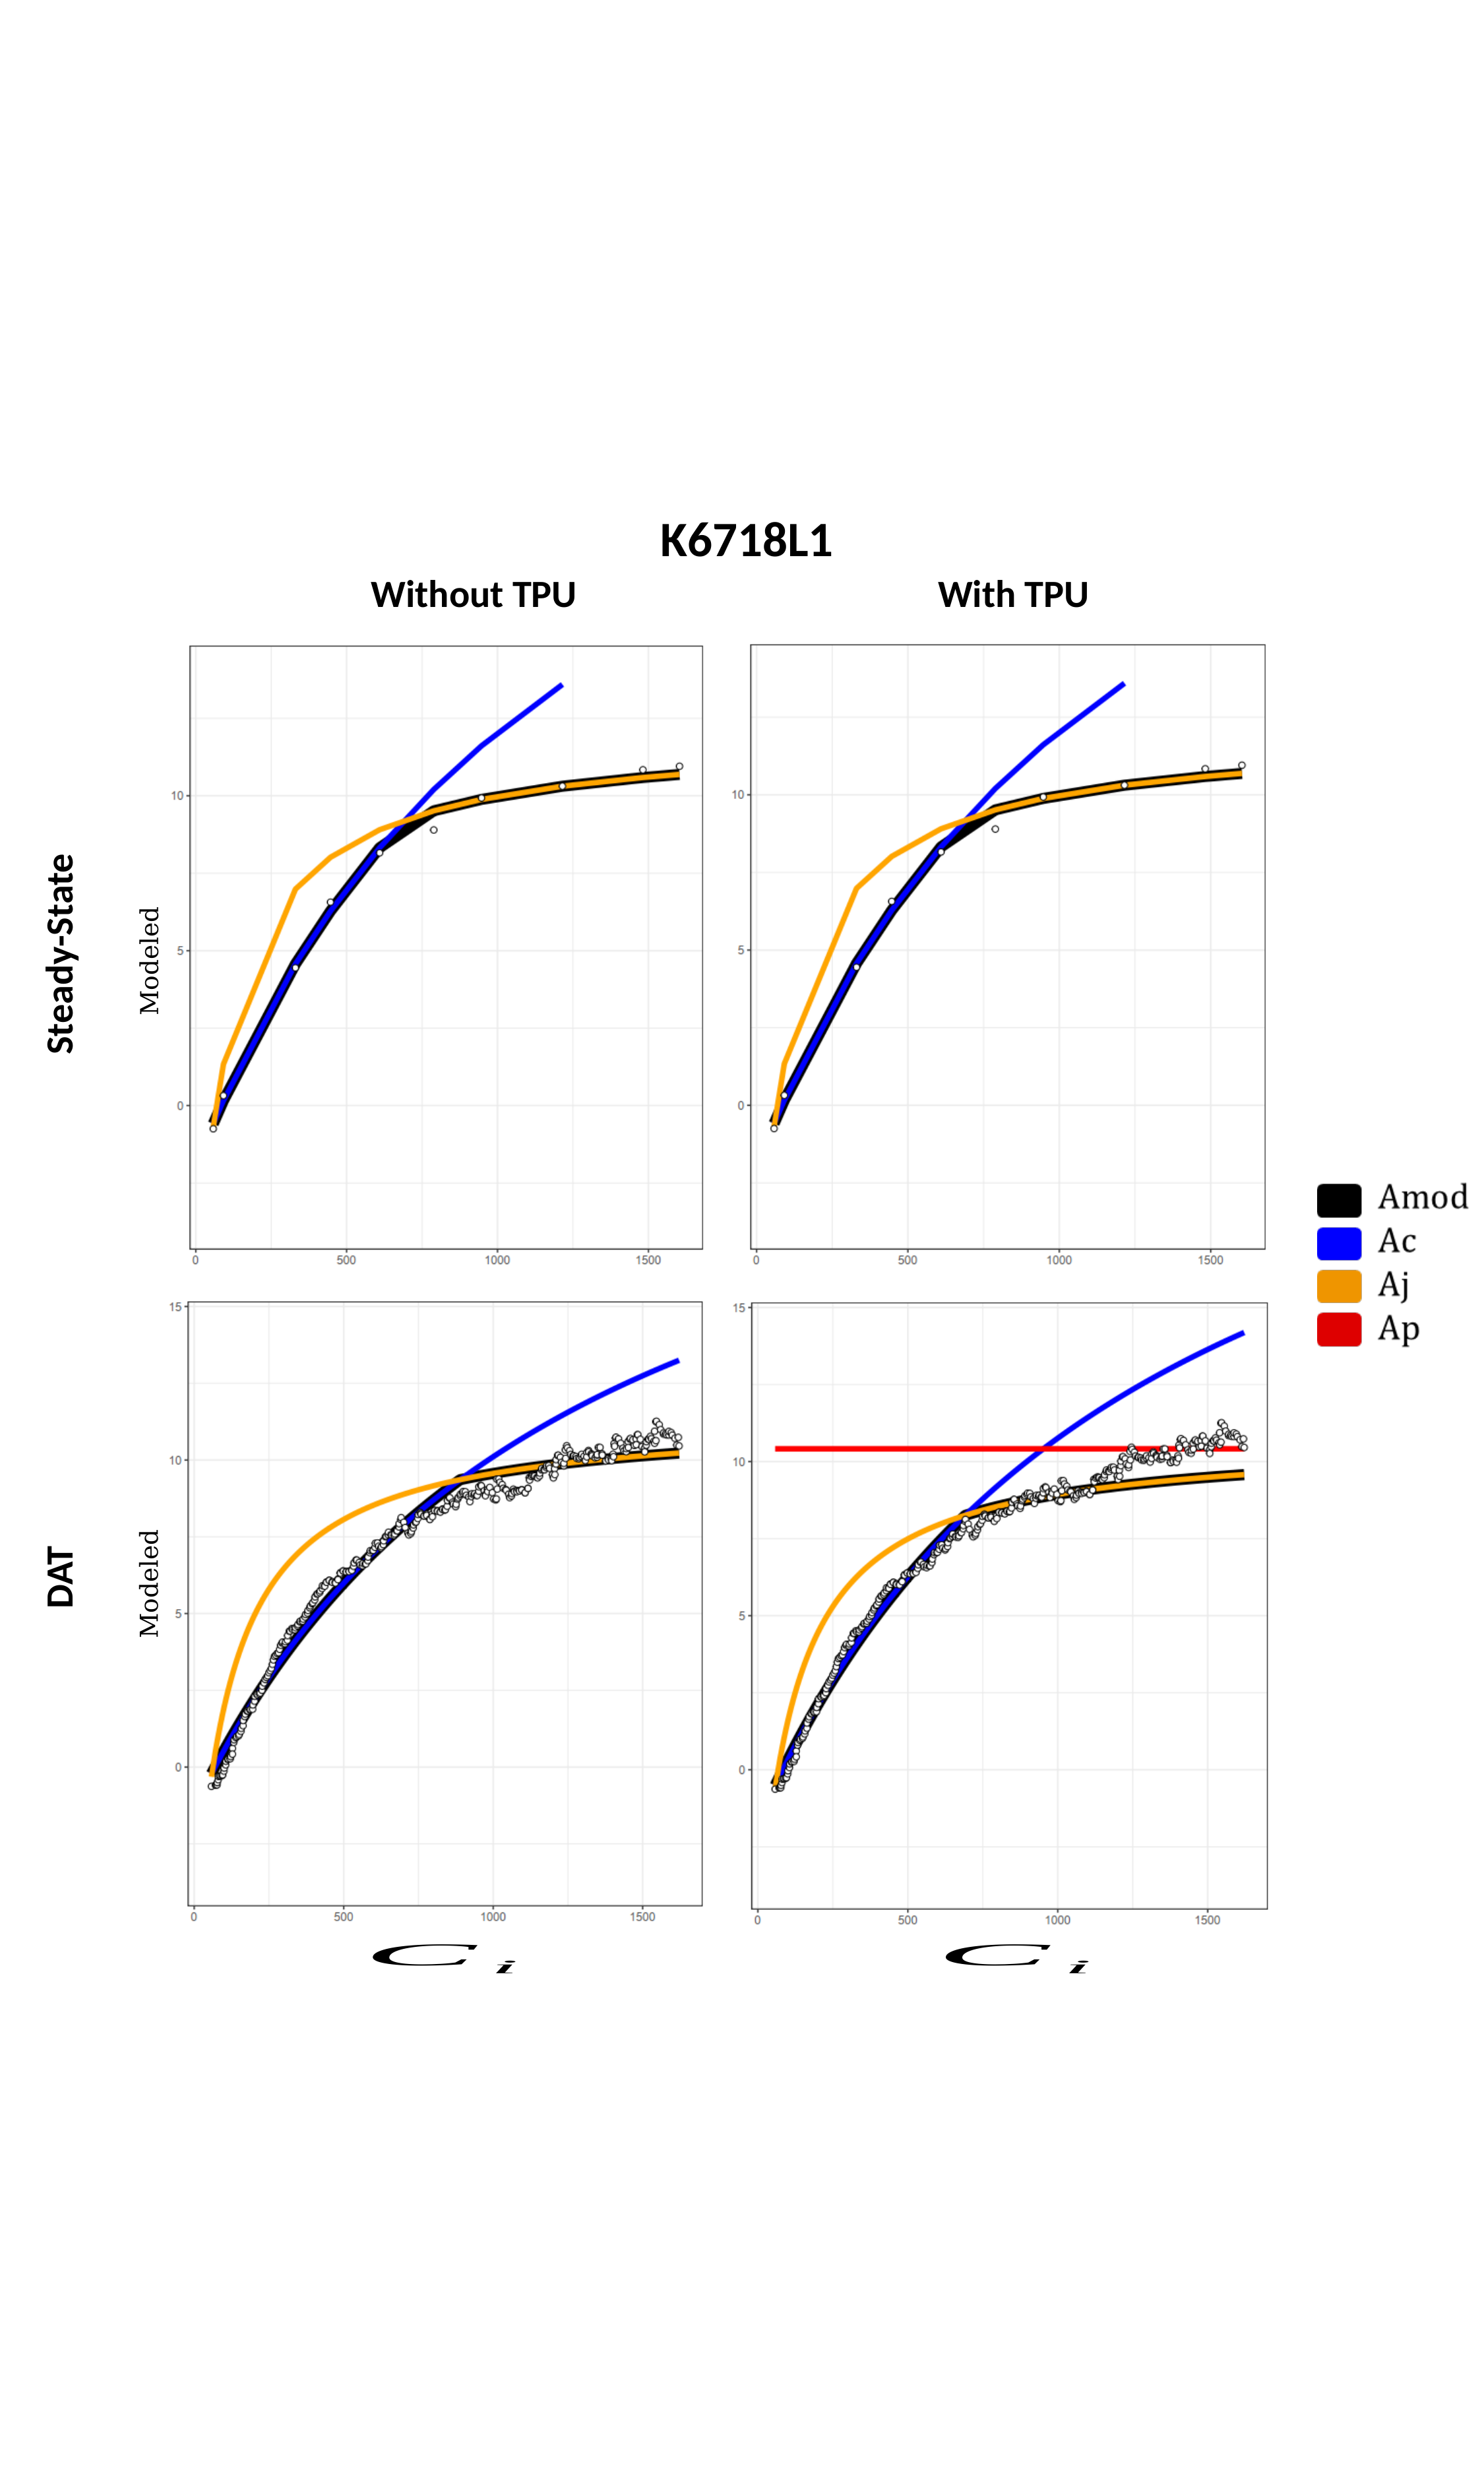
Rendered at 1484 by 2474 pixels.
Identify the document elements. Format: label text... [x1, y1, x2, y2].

picture [731, 639, 1270, 1267]
text_box Steady-State [29, 802, 86, 1107]
text_box K6718L1 [594, 501, 900, 571]
picture [166, 1298, 708, 1923]
picture [731, 1298, 1271, 1926]
picture [1317, 1161, 1484, 1370]
text_box DAT [29, 1517, 86, 1637]
picture [168, 640, 709, 1266]
text_box Without TPU [321, 563, 627, 620]
text_box Modeled A [128, 1506, 166, 1649]
text_box With TPU [893, 563, 1134, 620]
text_box Modeled A [128, 883, 168, 1025]
